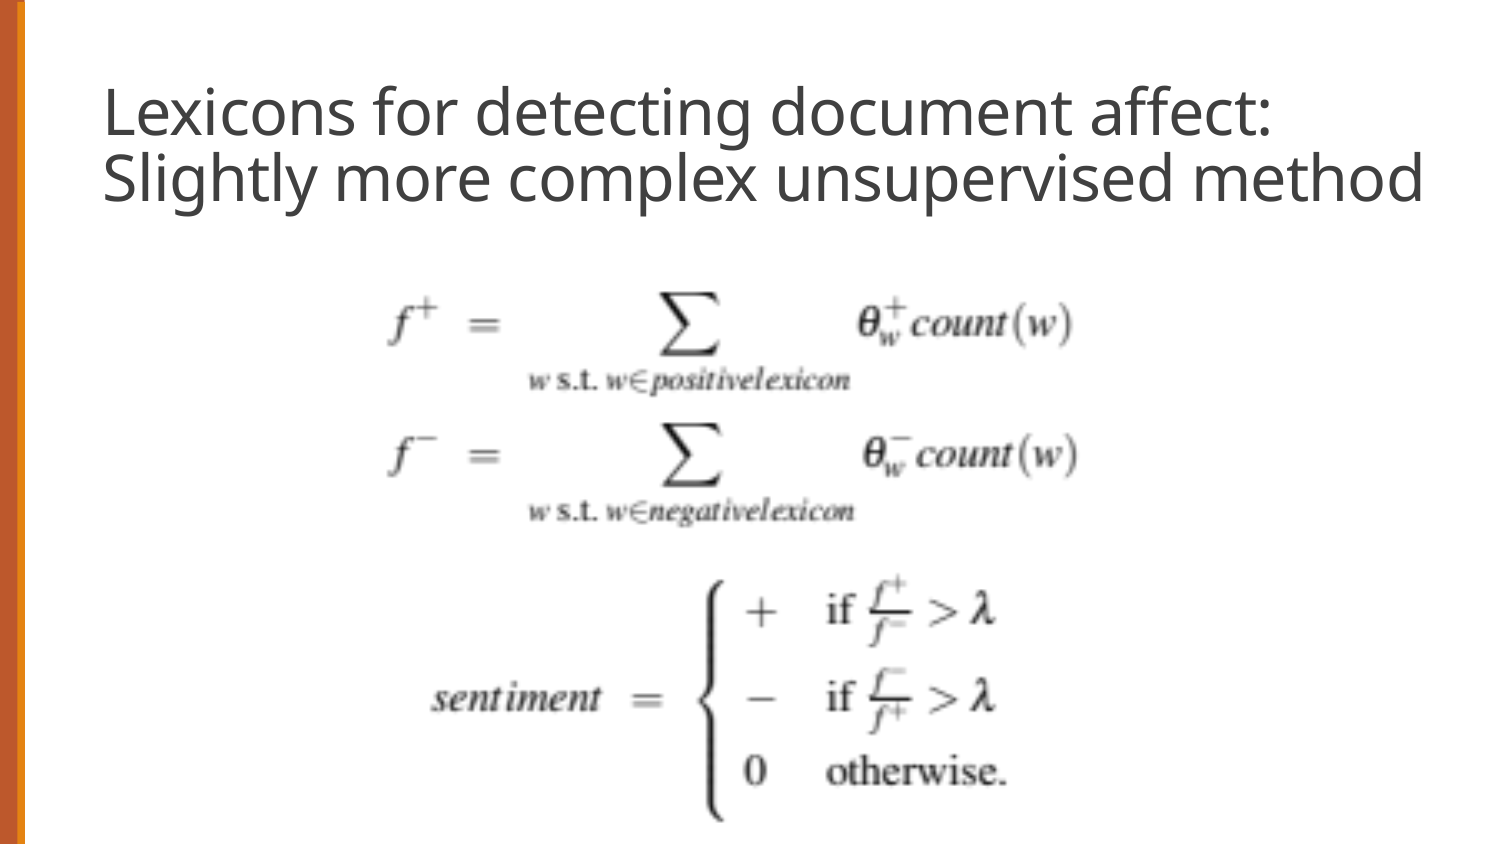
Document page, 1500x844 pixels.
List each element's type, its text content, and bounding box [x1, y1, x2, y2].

picture [278, 558, 1101, 829]
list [261, 269, 1085, 535]
title Lexicons for detecting document affect: Slightly more complex unsupervised method [87, 62, 1450, 222]
